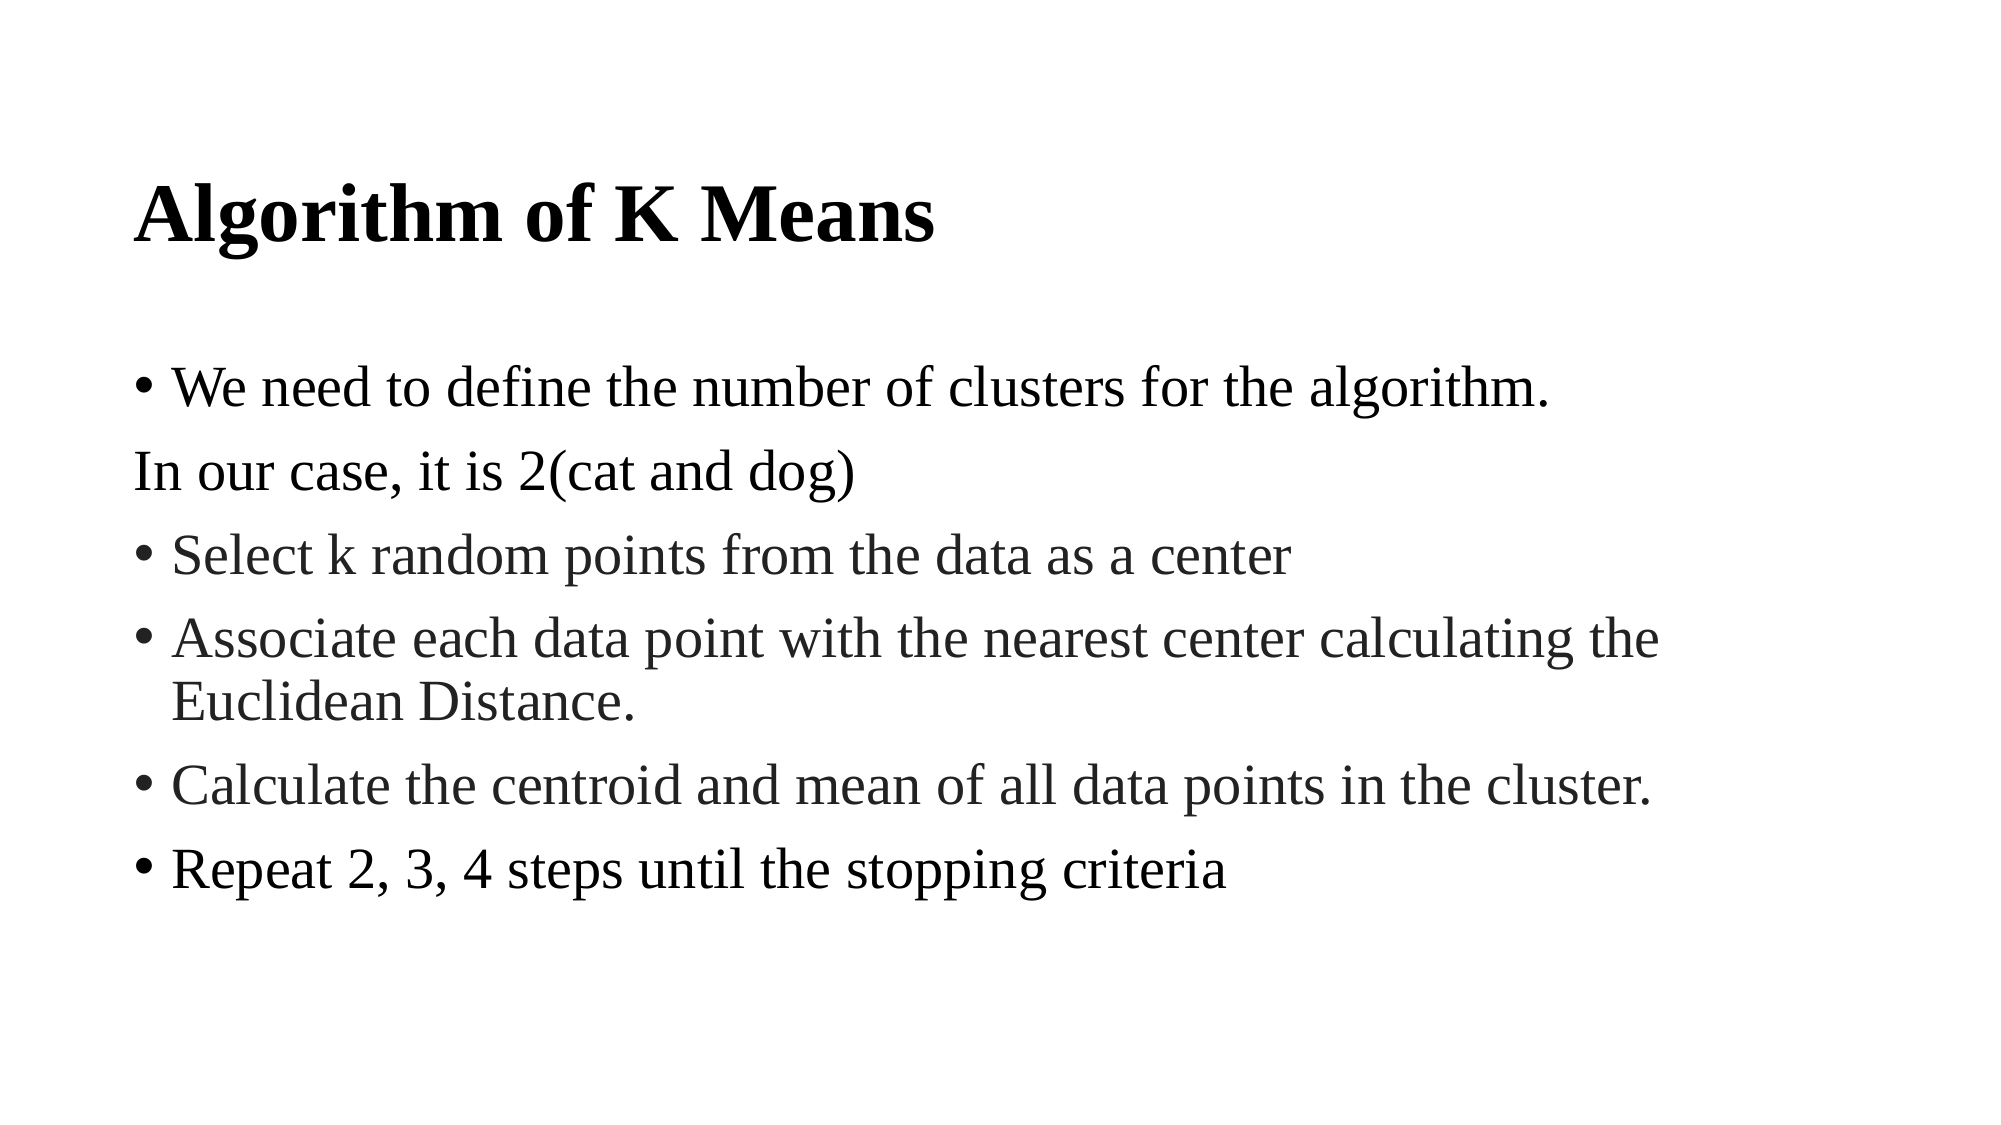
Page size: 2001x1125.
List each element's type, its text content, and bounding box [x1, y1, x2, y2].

title Algorithm of K Means [118, 105, 1844, 323]
list We need to define the number of clusters for the algorithm. In our case, it is 2(cat and dog) Select k random points from the data as a center Associate each data point with the nearest center calculating the Euclidean Distance. Calculate the centroid and mean of all data points in the cluster. Repeat 2, 3, 4 steps until the stopping criteria [118, 349, 1844, 936]
